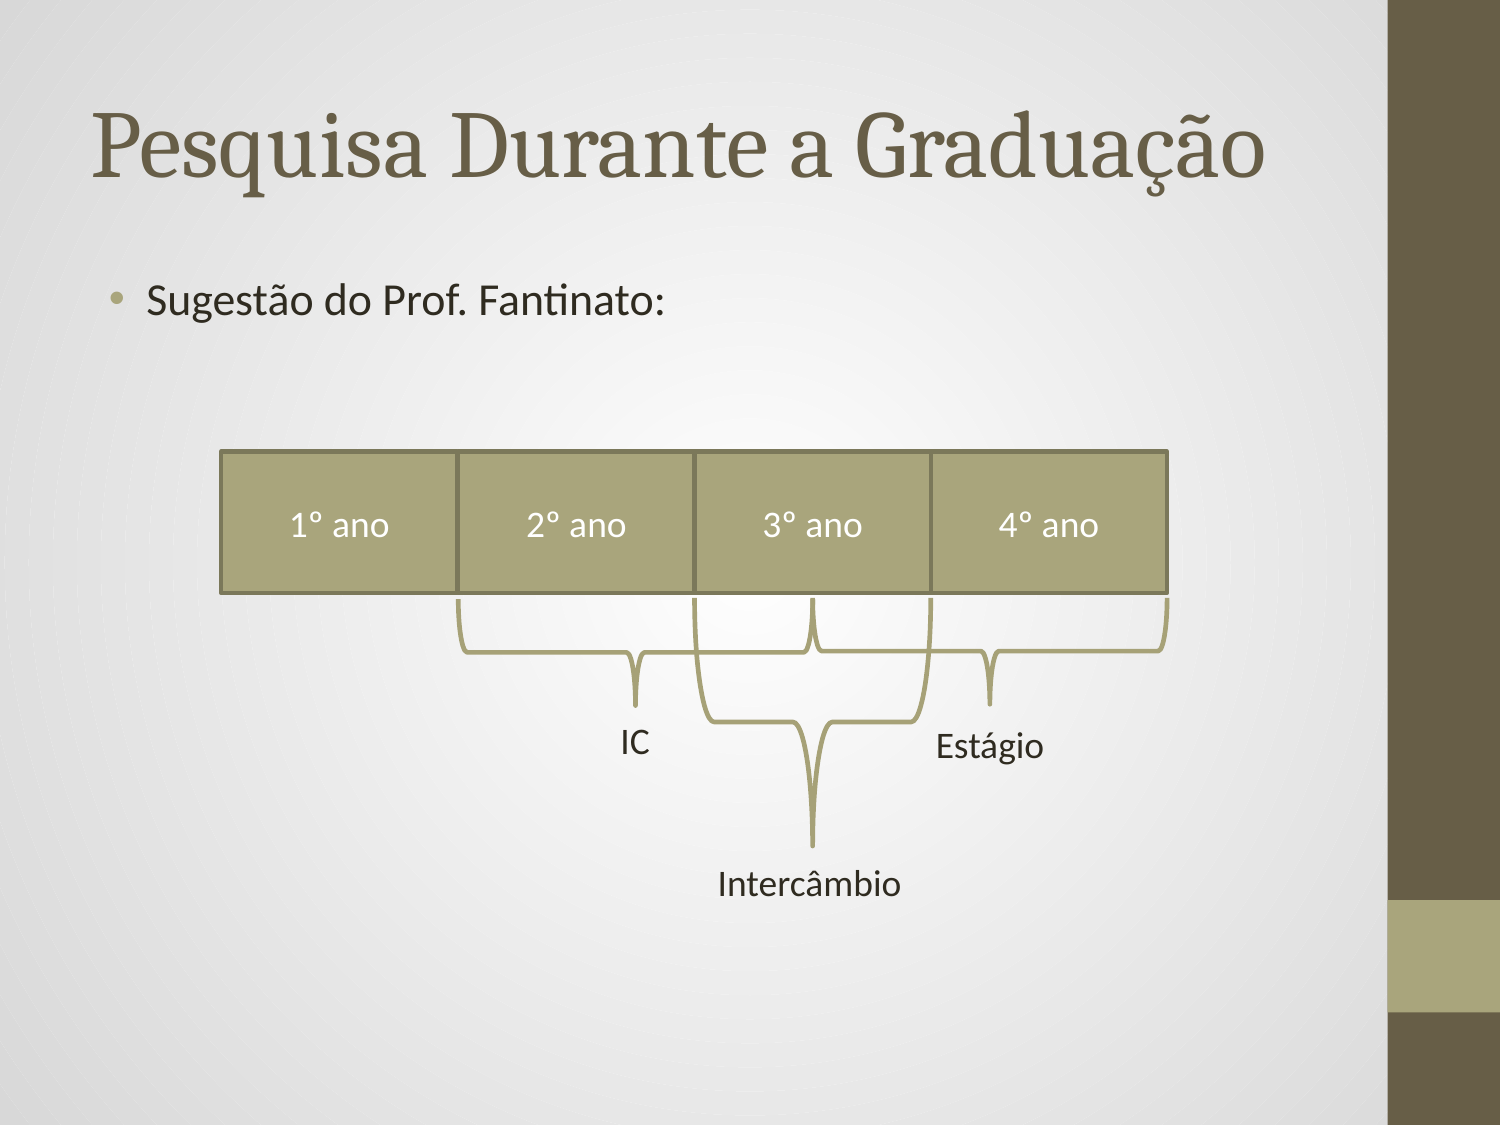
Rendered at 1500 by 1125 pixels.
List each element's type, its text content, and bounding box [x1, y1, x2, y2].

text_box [694, 597, 931, 913]
text_box 4º ano [930, 451, 1167, 594]
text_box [458, 598, 692, 771]
title Pesquisa Durante a Graduação [75, 45, 1325, 233]
text_box 1º ano [221, 451, 458, 594]
text_box 3º ano [694, 451, 930, 594]
text_box 2º ano [458, 451, 694, 594]
list Sugestão do Prof. Fantinato: [75, 262, 1325, 1050]
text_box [933, 597, 1168, 775]
